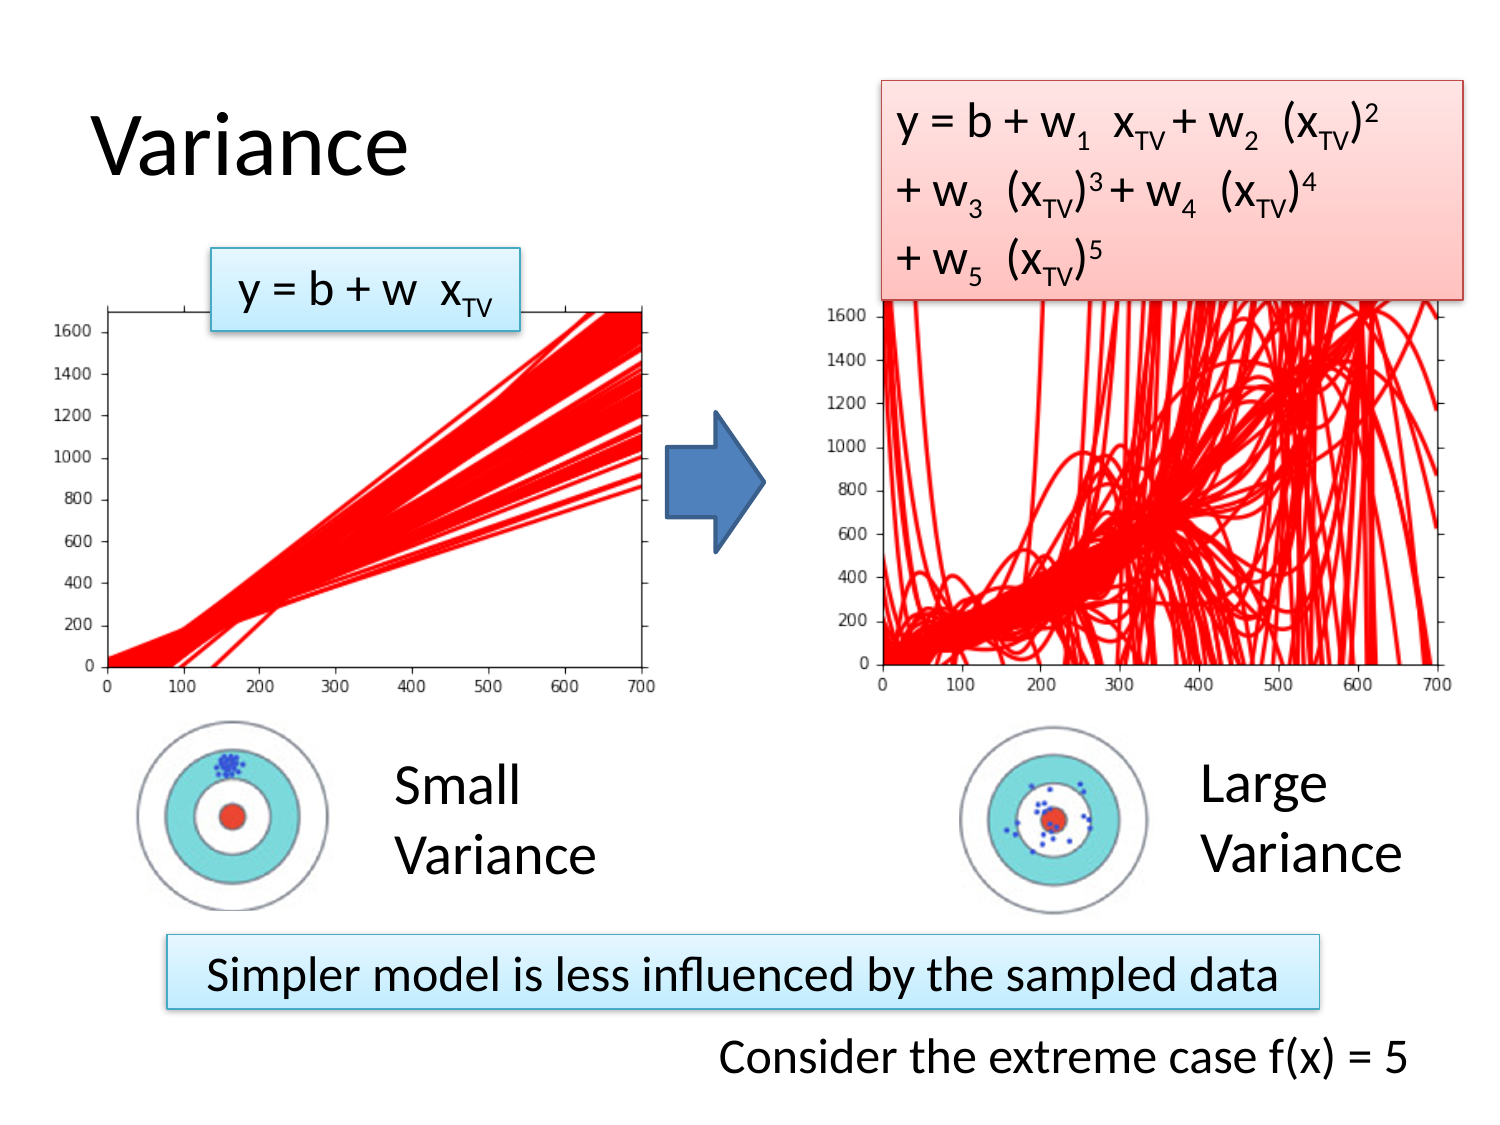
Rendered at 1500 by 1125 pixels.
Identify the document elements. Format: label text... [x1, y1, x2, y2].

text_box Consider the extreme case f(x) = 5 [704, 1015, 1431, 1091]
text_box Small Variance [379, 739, 648, 894]
picture [15, 293, 668, 912]
text_box Simpler model is less influenced by the sampled data [166, 934, 1320, 1010]
text_box [672, 409, 766, 555]
text_box Large Variance [1185, 739, 1454, 892]
title Variance [75, 45, 1425, 233]
picture [789, 276, 1464, 921]
